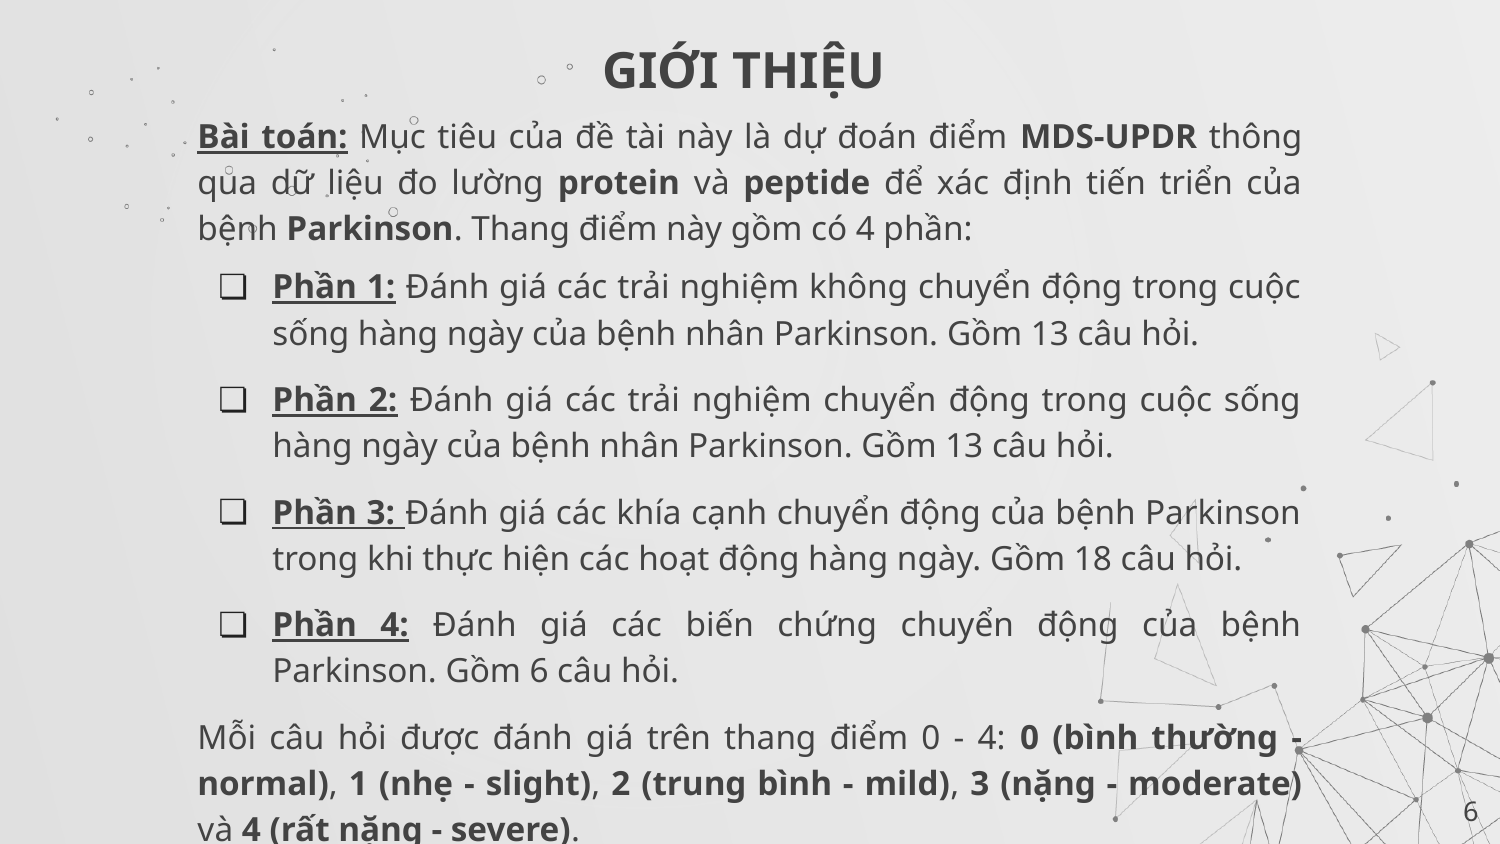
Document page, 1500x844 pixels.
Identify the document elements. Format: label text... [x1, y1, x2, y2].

slide_number 6 [1403, 779, 1494, 844]
text_box Bài toán: Mục tiêu của đề tài này là dự đoán điểm MDS-UPDR thông qua dữ liệu đo lường protein và peptide để xác định tiến triển của bệnh Parkinson. Thang điểm này gồm có 4 phần: Phần 1: Đánh giá các trải nghiệm không chuyển động trong cuộc sống hàng ngày của bệnh nhân Parkinson. Gồm 13 câu hỏi. Phần 2: Đánh giá các trải nghiệm chuyển động trong cuộc sống hàng ngày của bệnh nhân Parkinson. Gồm 13 câu hỏi. Phần 3: Đánh giá các khía cạnh chuyển động của bệnh Parkinson trong khi thực hiện các hoạt động hàng ngày. Gồm 18 câu hỏi. Phần 4: Đánh giá các biến chứng chuyển động của bệnh Parkinson. Gồm 6 câu hỏi. Mỗi câu hỏi được đánh giá trên thang điểm 0 - 4: 0 (bình thường - normal), 1 (nhẹ - slight), 2 (trung bình - mild), 3 (nặng - moderate) và 4 (rất nặng - severe). [182, 94, 1318, 807]
title GIỚI THIỆU [280, 23, 1220, 94]
picture [0, 0, 1500, 844]
